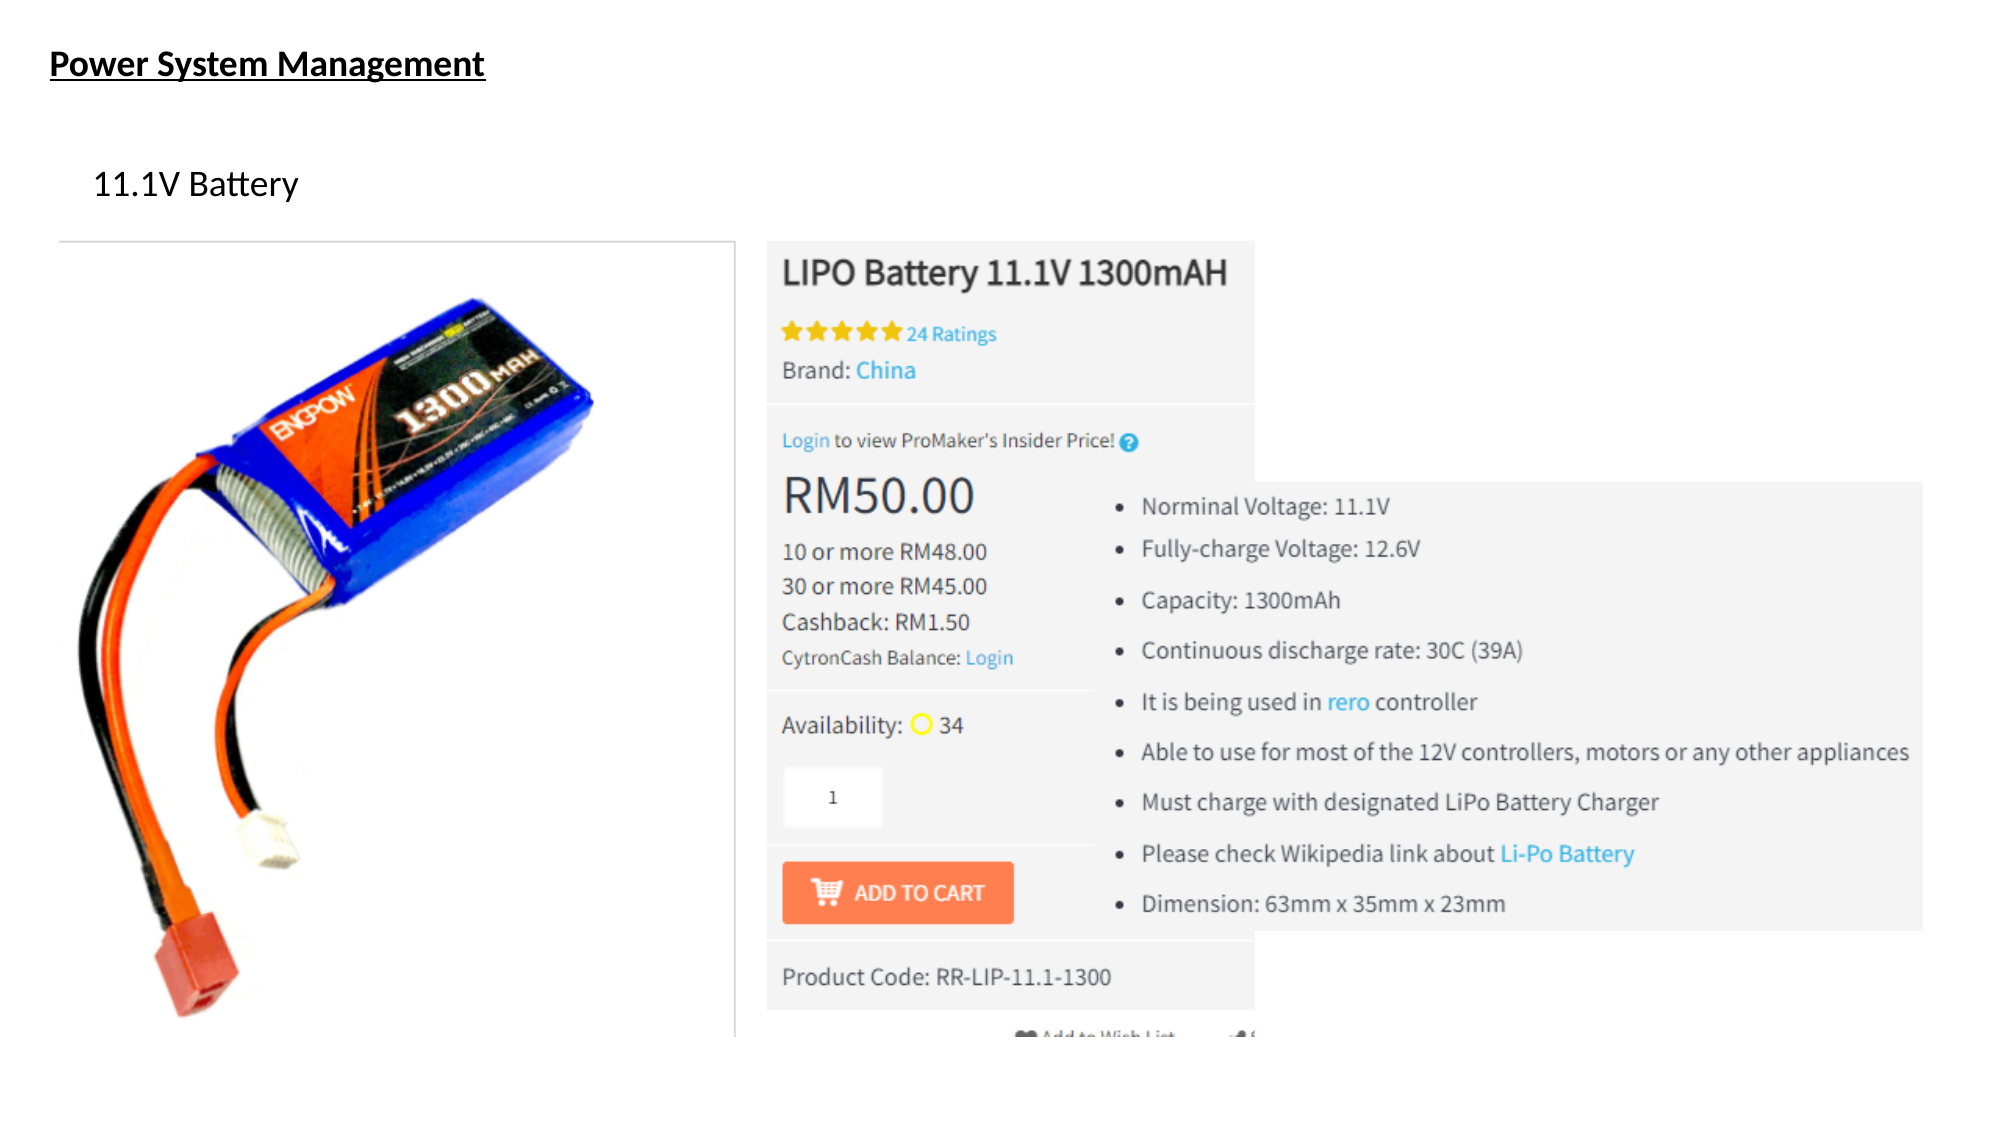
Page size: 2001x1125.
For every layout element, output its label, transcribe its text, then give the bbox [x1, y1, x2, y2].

text_box 11.1V Battery [77, 151, 315, 212]
text_box Power System Management [34, 31, 501, 92]
picture [59, 224, 1923, 1037]
